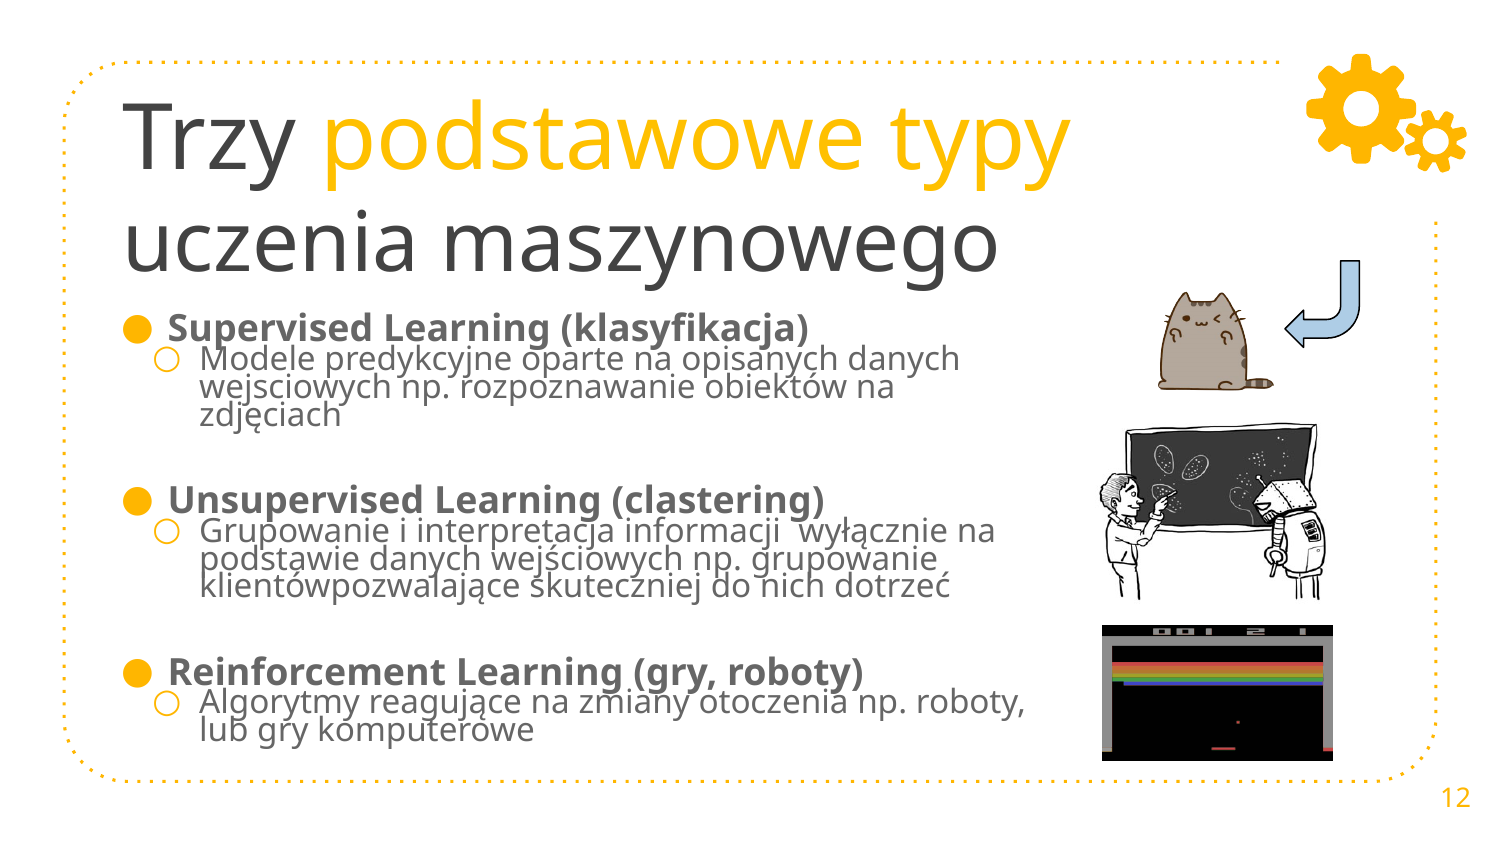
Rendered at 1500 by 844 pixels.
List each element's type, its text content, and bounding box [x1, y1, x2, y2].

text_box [1306, 53, 1467, 173]
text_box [1095, 260, 1360, 762]
slide_number 12 [1411, 753, 1500, 844]
title Trzy podstawowe typy uczenia maszynowego [107, 63, 1359, 204]
text_box Supervised Learning (klasyfikacja) Modele predykcyjne oparte na opisanych danych wejsciowych np. rozpoznawanie obiektów na zdjęciach Unsupervised Learning (clastering) Grupowanie i interpretacja informacji wyłącznie na podstawie danych wejściowych np. grupowanie klientówpozwalające skuteczniej do nich dotrzeć Reinforcement Learning (gry, roboty) Algorytmy reagujące na zmiany otoczenia np. roboty, lub gry komputerowe [106, 301, 1059, 778]
